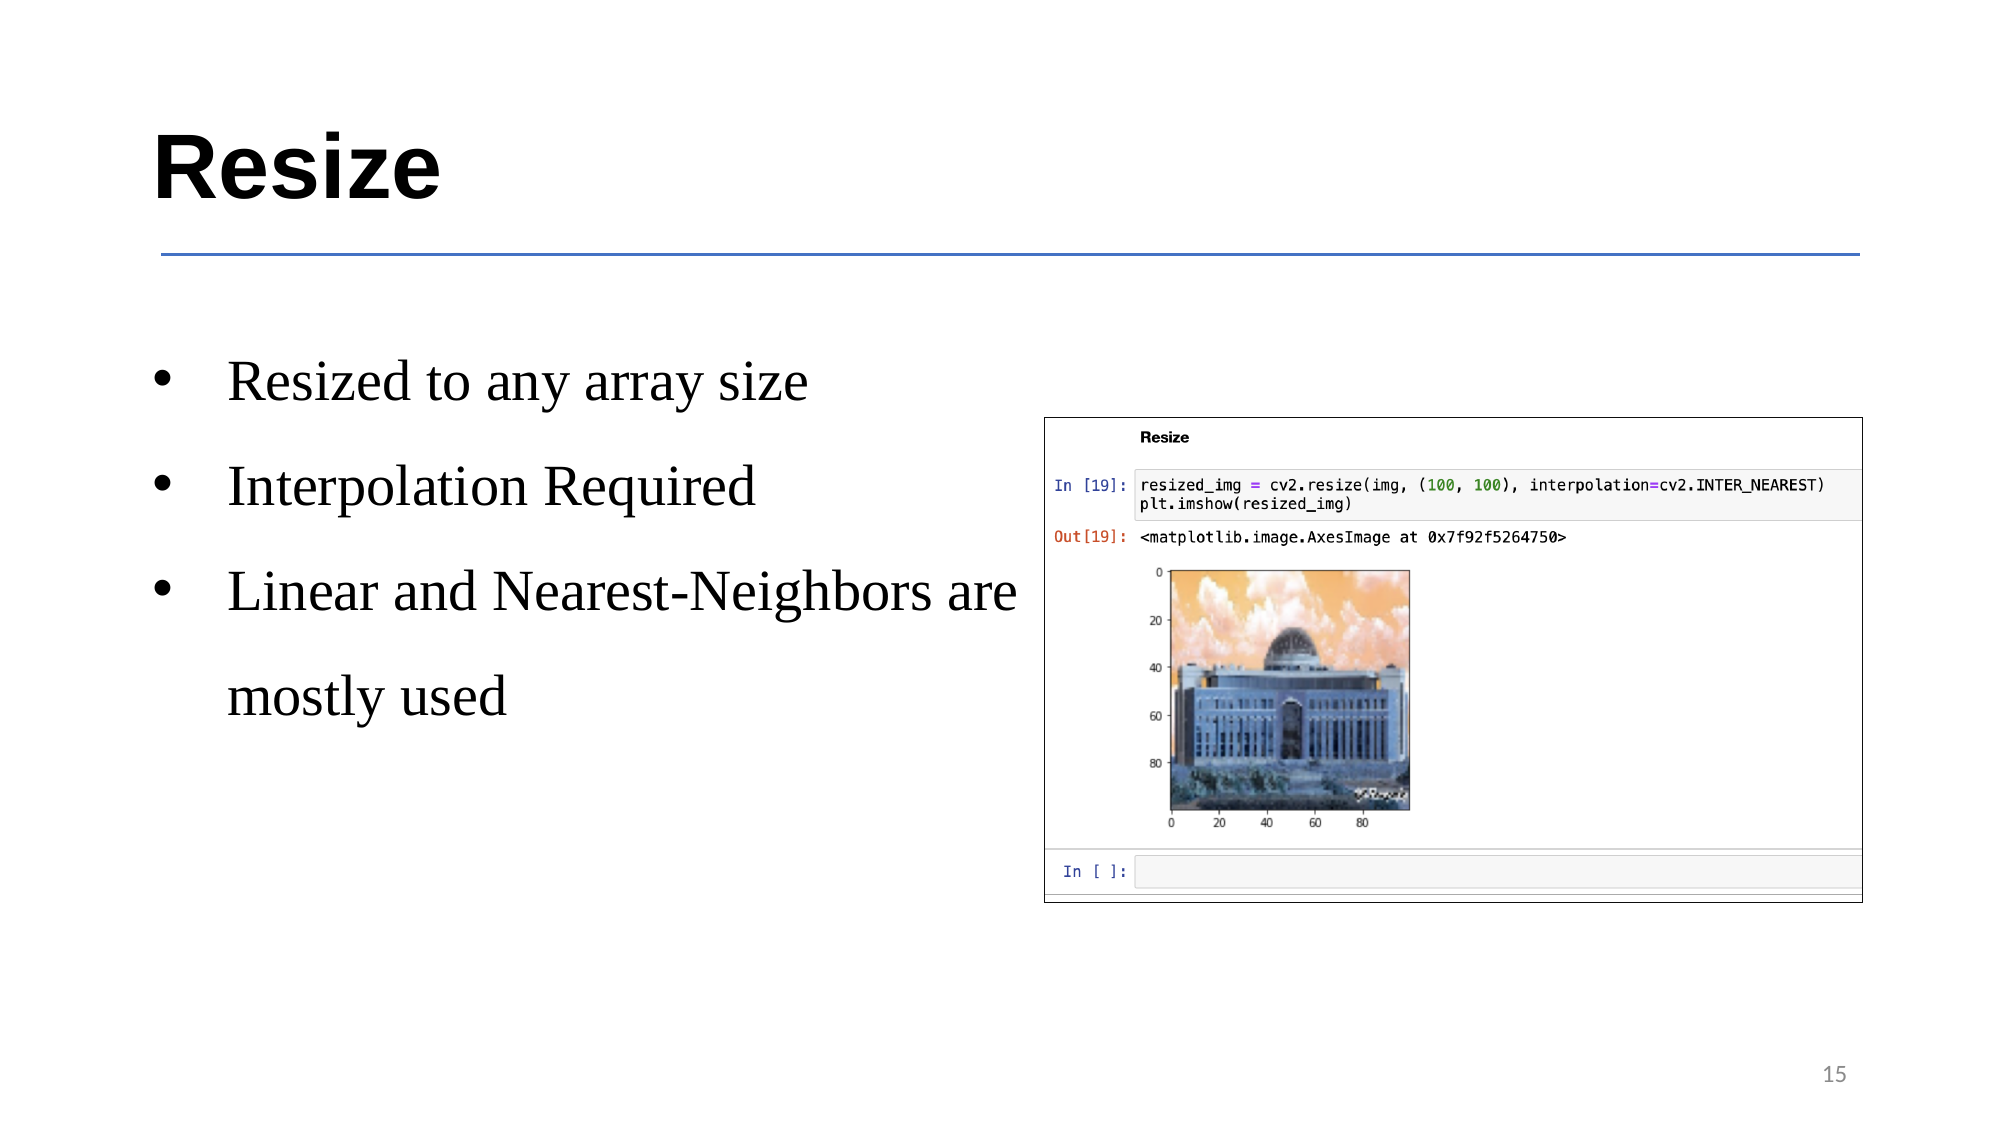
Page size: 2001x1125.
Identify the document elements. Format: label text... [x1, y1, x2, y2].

title Resize [137, 59, 1863, 278]
text_box Resized to any array size Interpolation Required Linear and Nearest-Neighbors are mostly used [137, 299, 1045, 735]
picture [1044, 417, 1863, 903]
slide_number 15 [1412, 1042, 1863, 1103]
